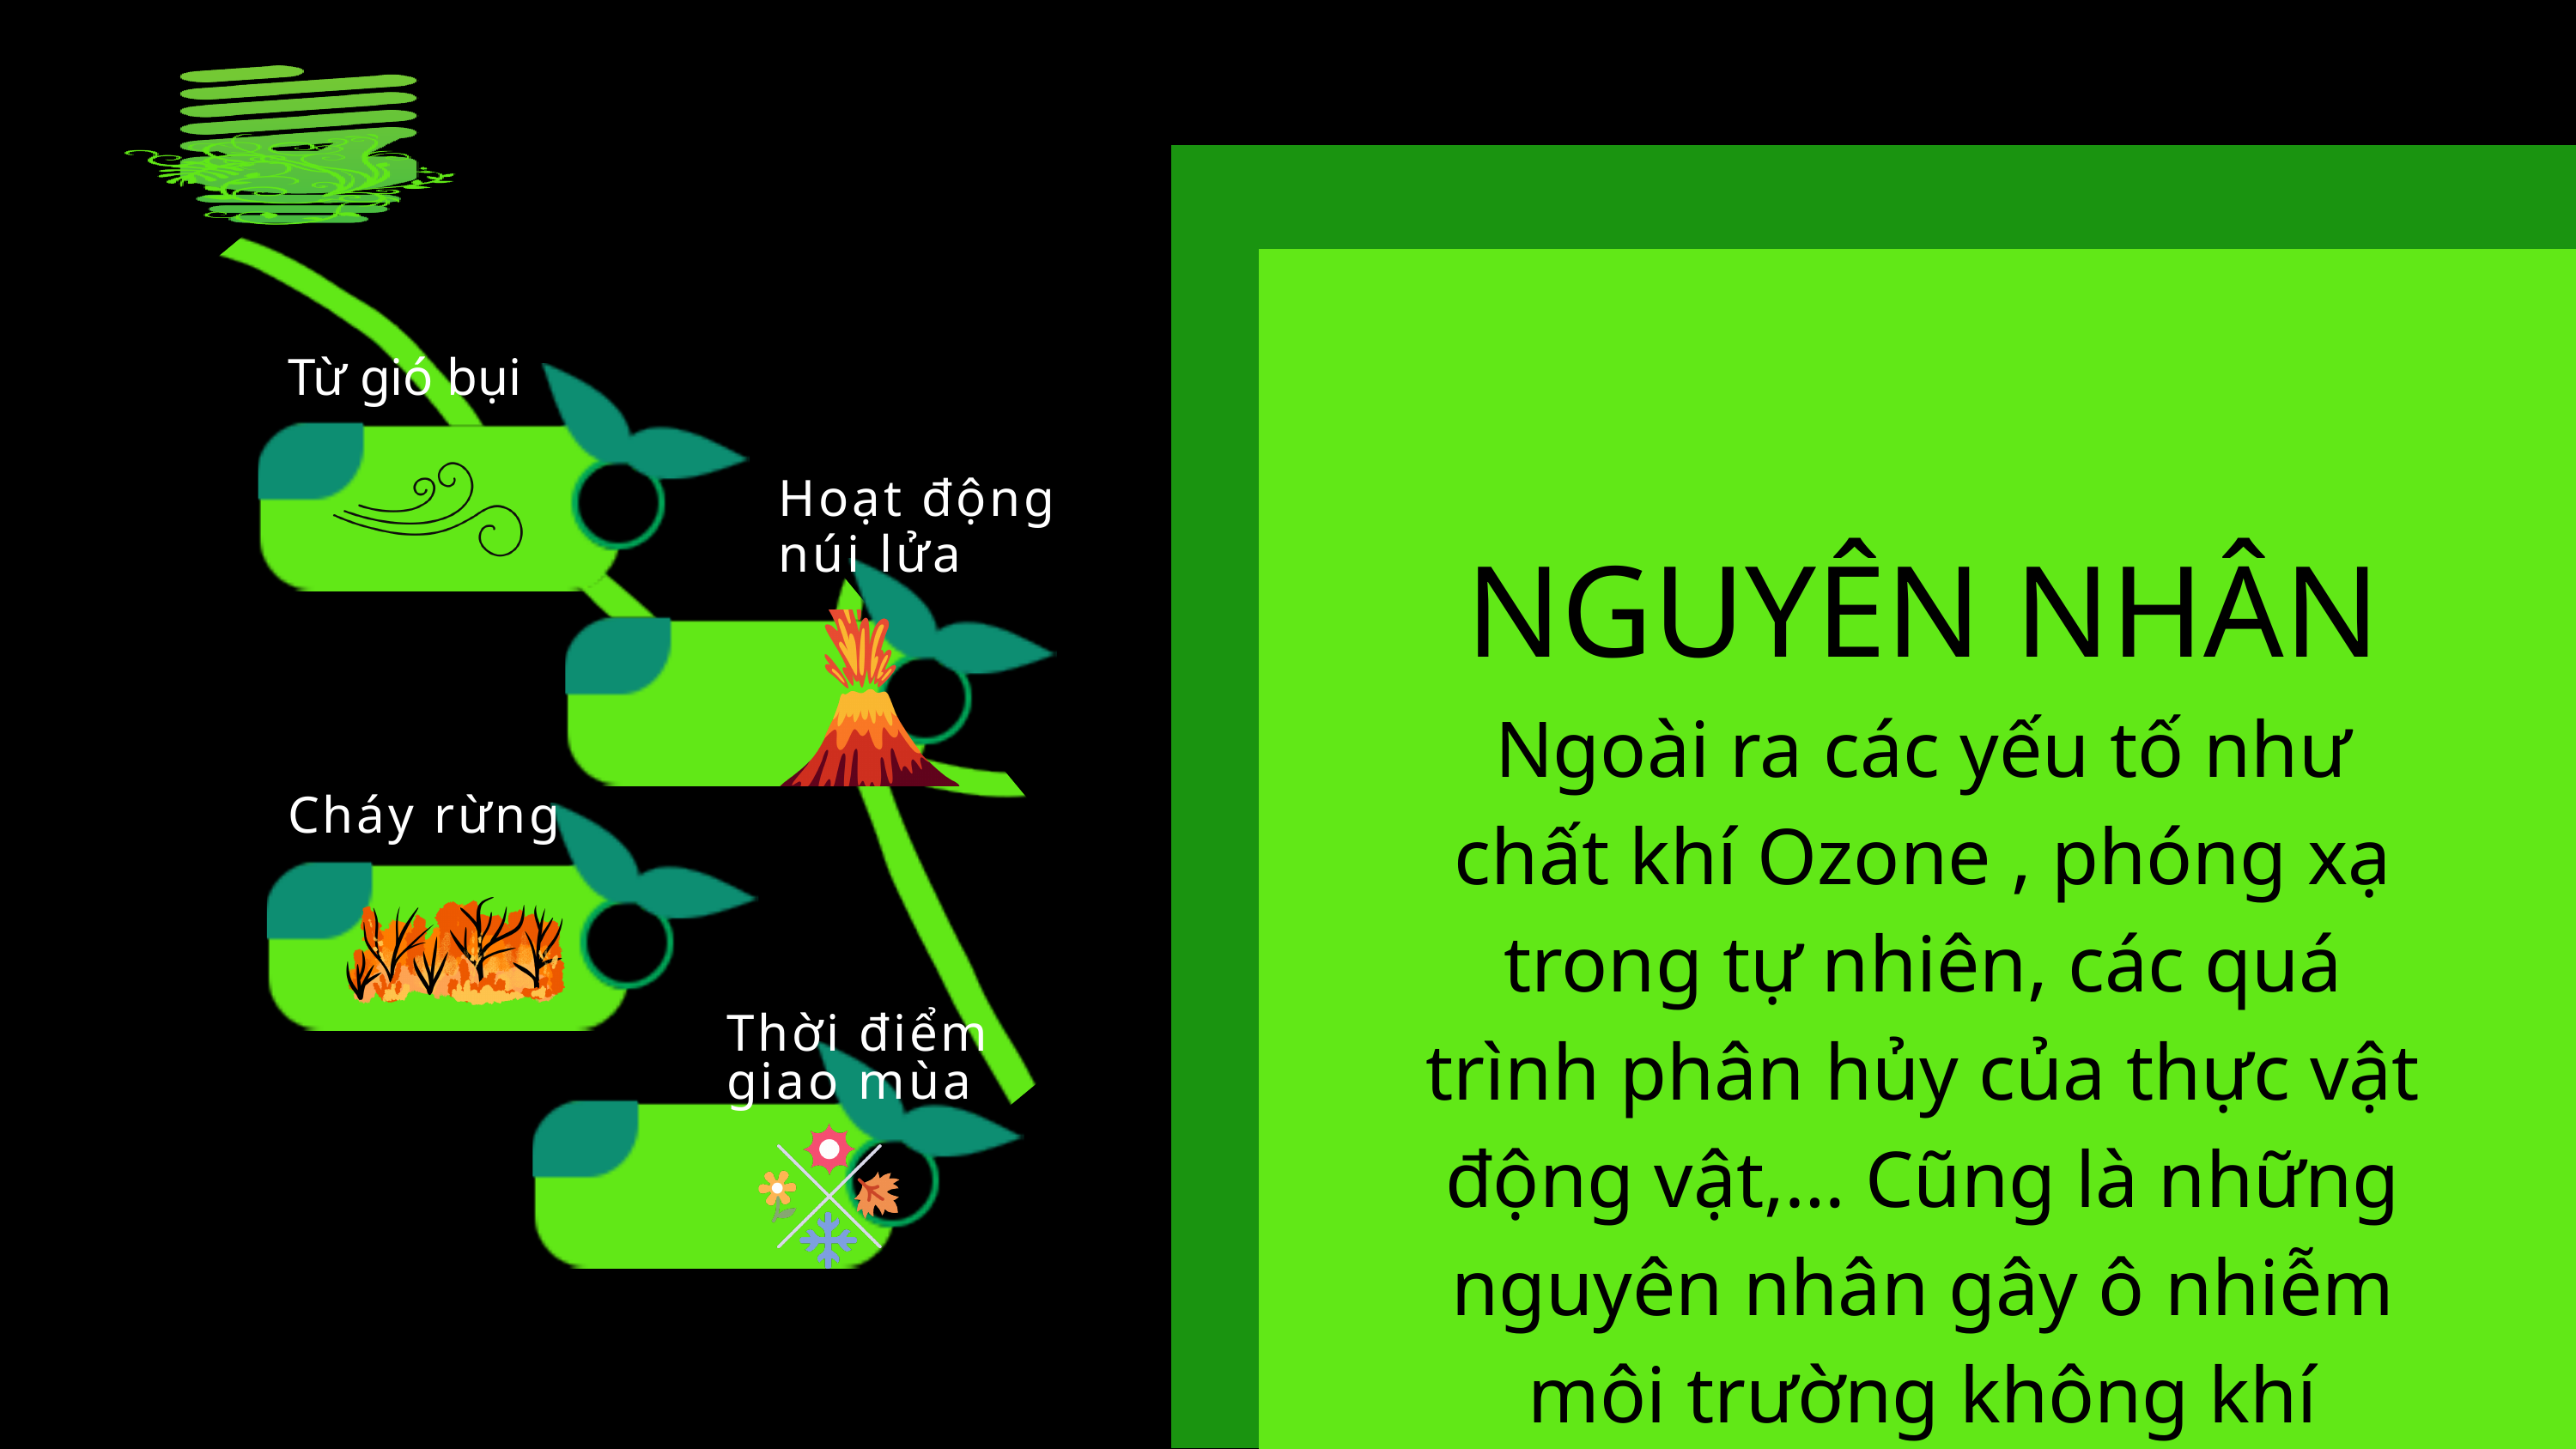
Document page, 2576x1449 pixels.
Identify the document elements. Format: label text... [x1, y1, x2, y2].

text_box [758, 1123, 900, 1270]
text_box [258, 363, 750, 591]
text_box [346, 897, 565, 1005]
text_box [1259, 248, 2576, 1449]
text_box [124, 65, 456, 225]
text_box [0, 108, 1166, 1449]
text_box [565, 558, 1057, 786]
text_box [532, 1041, 1024, 1270]
text_box Cháy rừng [288, 795, 586, 843]
text_box [266, 803, 759, 1031]
text_box Thời điểm giao mùa [726, 1013, 1024, 1109]
text_box [332, 462, 524, 559]
text_box Từ gió bụi [288, 335, 586, 406]
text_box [1170, 144, 2576, 1448]
text_box Hoạt động núi lửa [778, 470, 1066, 583]
text_box [778, 609, 960, 786]
